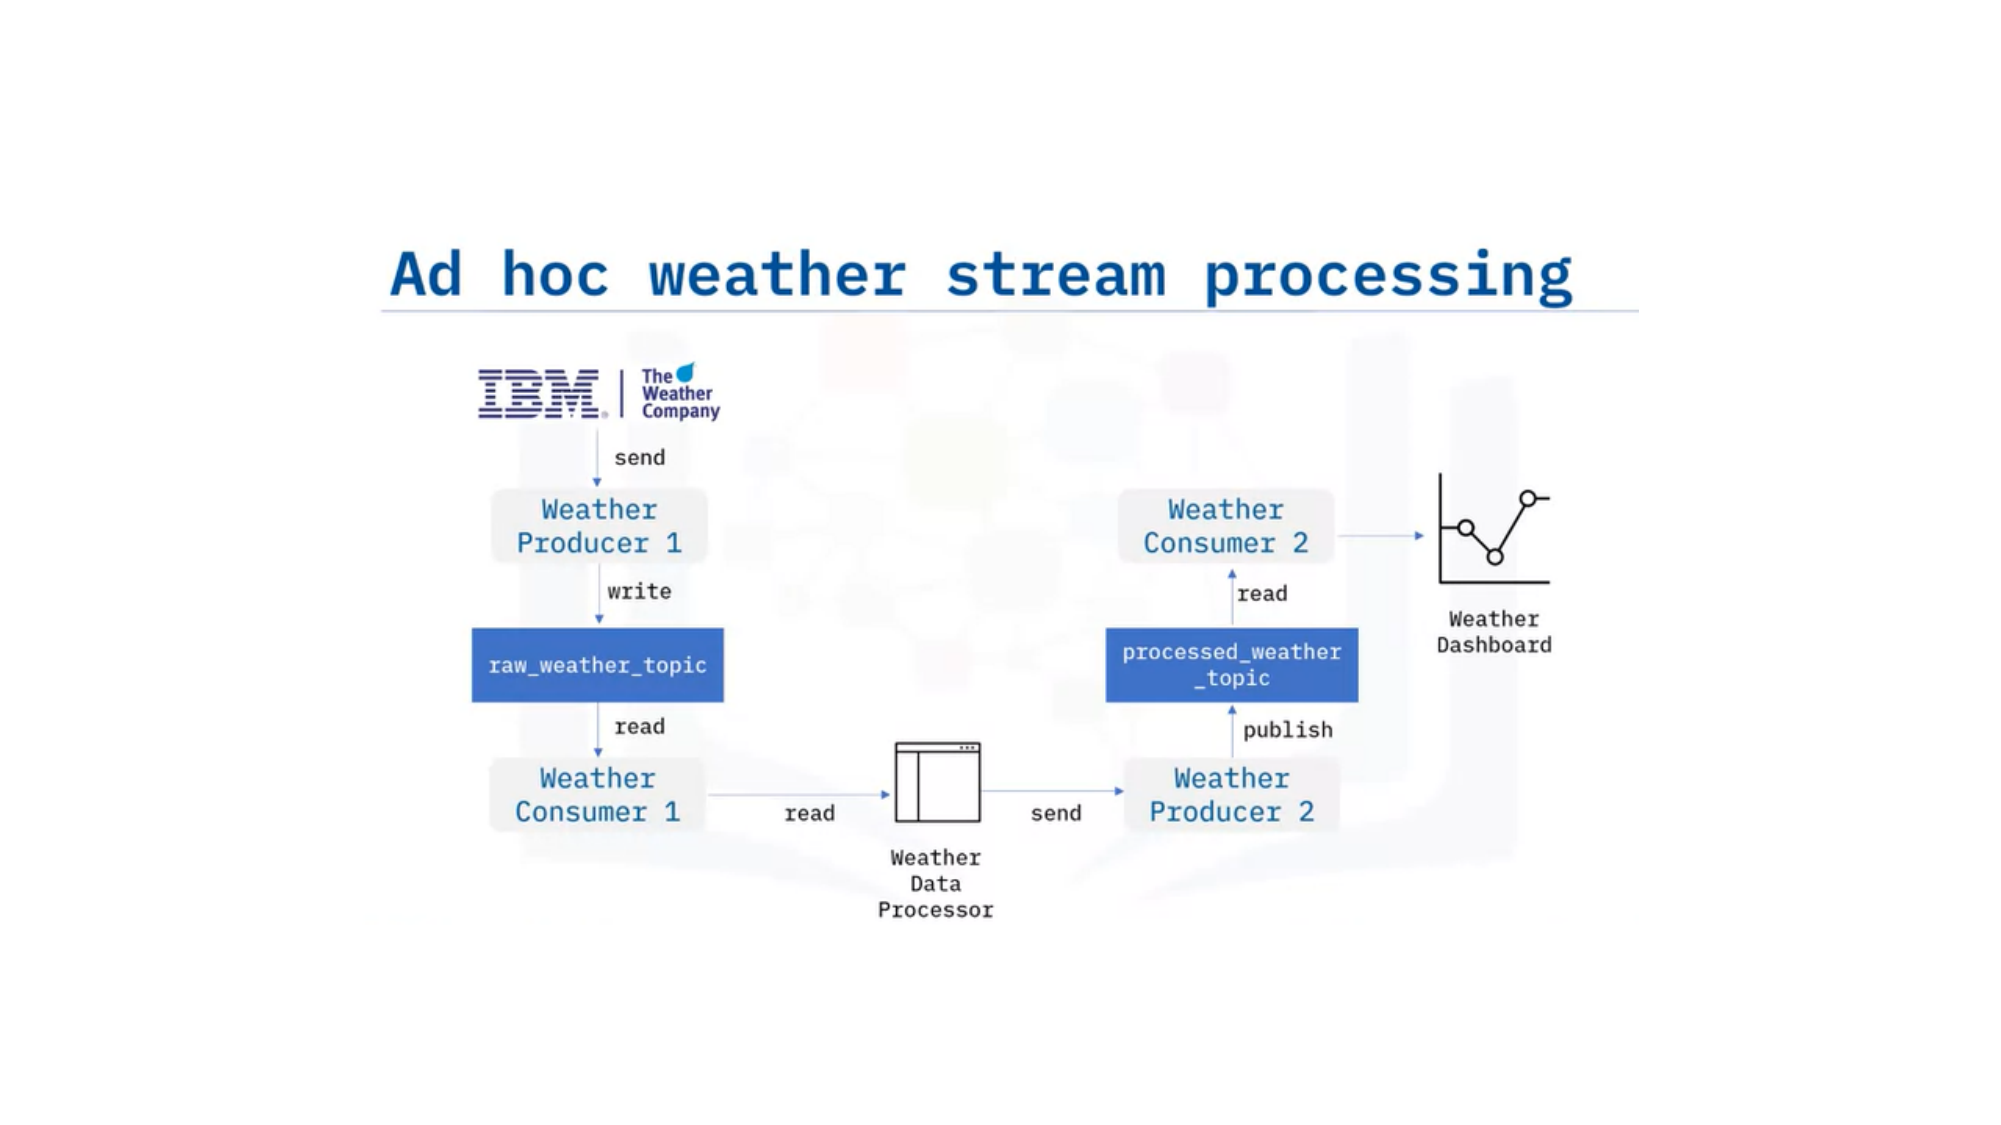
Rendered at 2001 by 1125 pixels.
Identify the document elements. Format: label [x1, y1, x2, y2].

picture [361, 199, 1639, 926]
